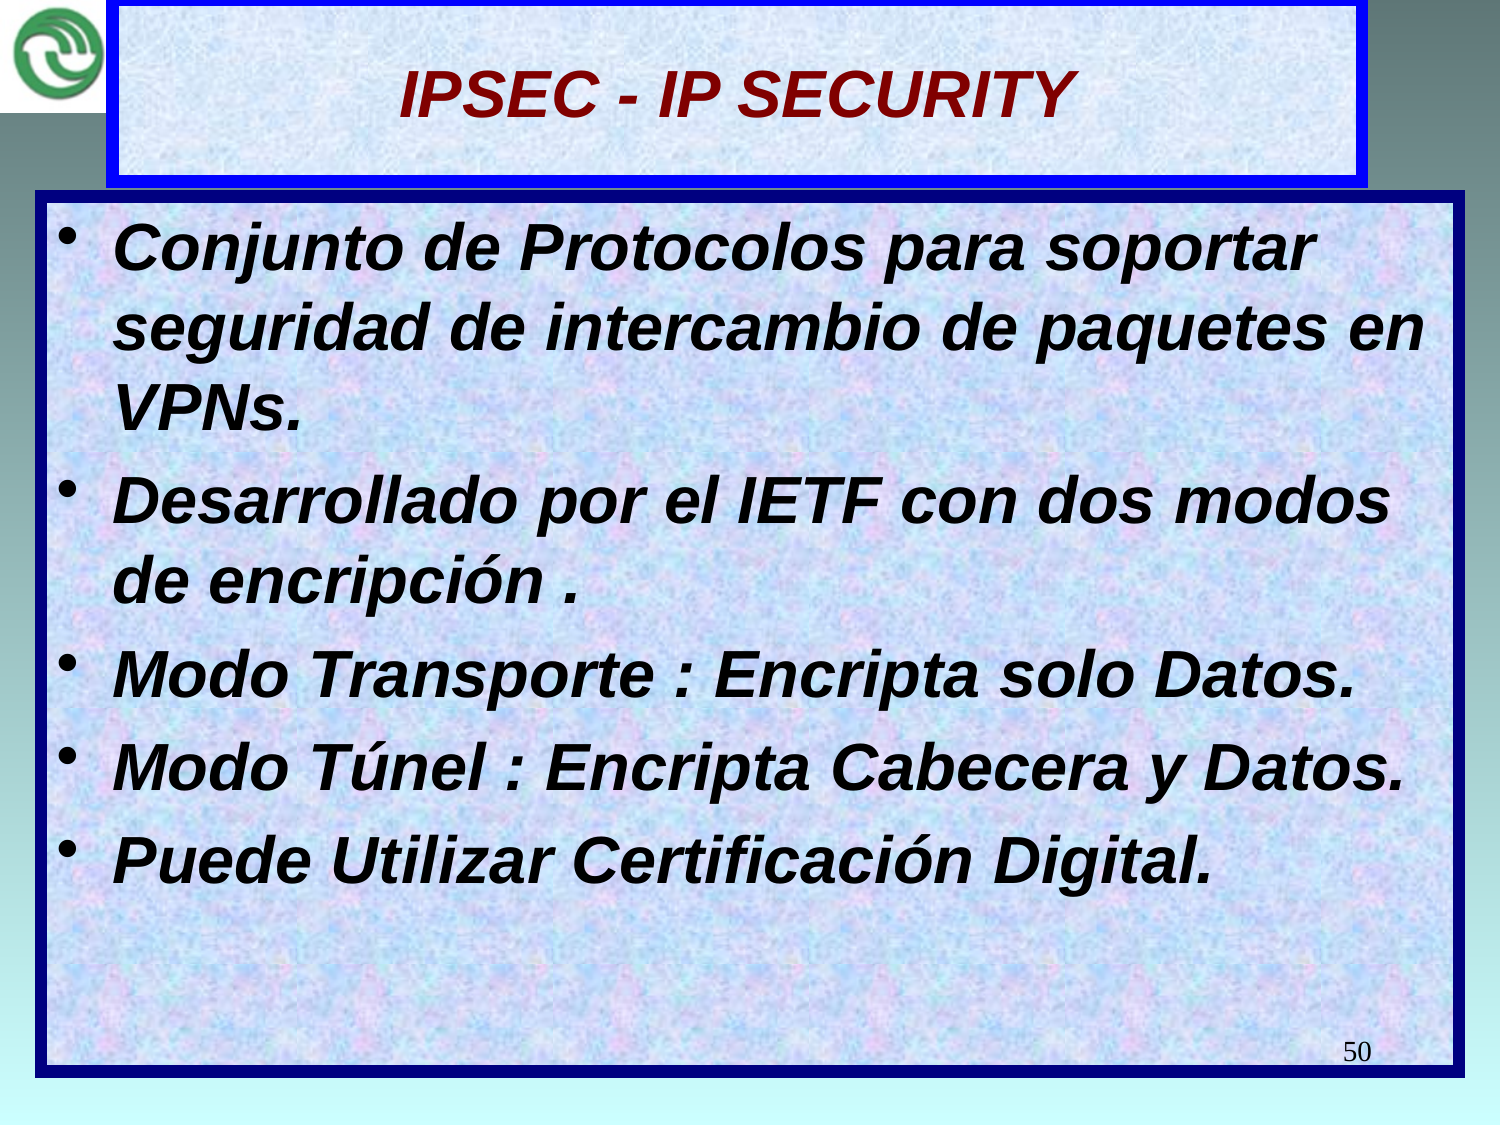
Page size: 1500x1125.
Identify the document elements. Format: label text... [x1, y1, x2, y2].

slide_number 50 [1074, 1024, 1388, 1101]
picture [0, 0, 111, 113]
title IPSEC - IP SECURITY [111, 0, 1363, 182]
list Conjunto de Protocolos para soportar seguridad de intercambio de paquetes en VPNs. Desarrollado por el IETF con dos modos de encripción . Modo Transporte : Encripta solo Datos. Modo Túnel : Encripta Cabecera y Datos. Puede Utilizar Certificación Digital. [40, 196, 1460, 1072]
